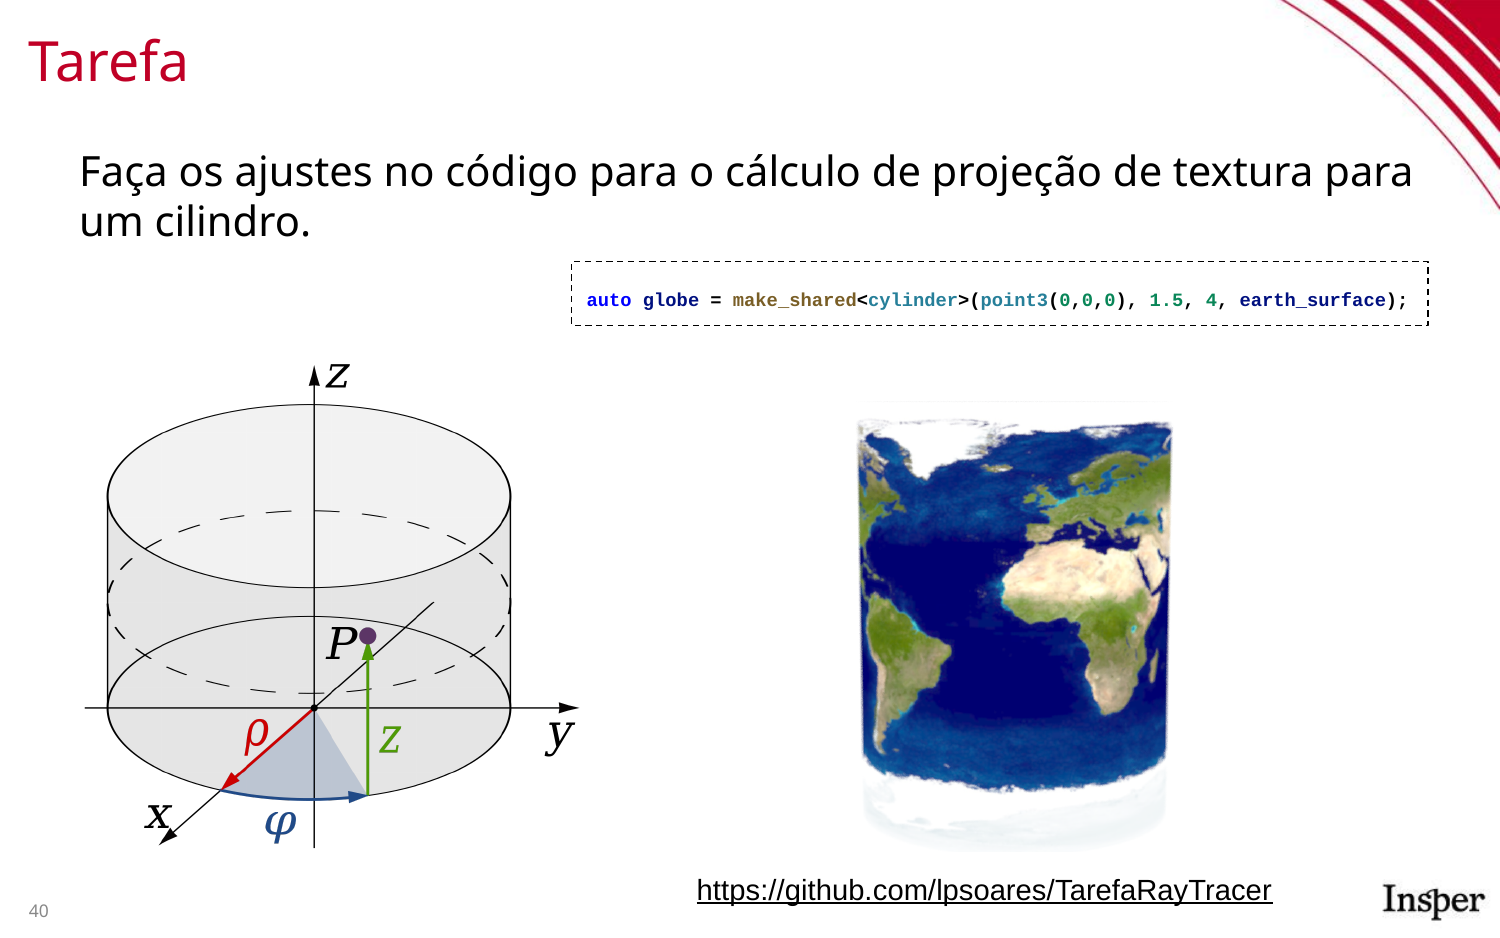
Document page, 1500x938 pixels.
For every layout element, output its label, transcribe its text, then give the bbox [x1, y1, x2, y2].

picture [77, 0, 1500, 938]
slide_number 40 [0, 887, 78, 938]
title Tarefa [13, 18, 1397, 104]
text_box auto globe = make_shared<cylinder>(point3(0,0,0), 1.5, 4, earth_surface); [571, 261, 1429, 326]
text_box https://github.com/lpsoares/TarefaRayTracer [681, 861, 1362, 922]
list Faça os ajustes no código para o cálculo de projeção de textura para um cilindro. [64, 137, 1447, 262]
